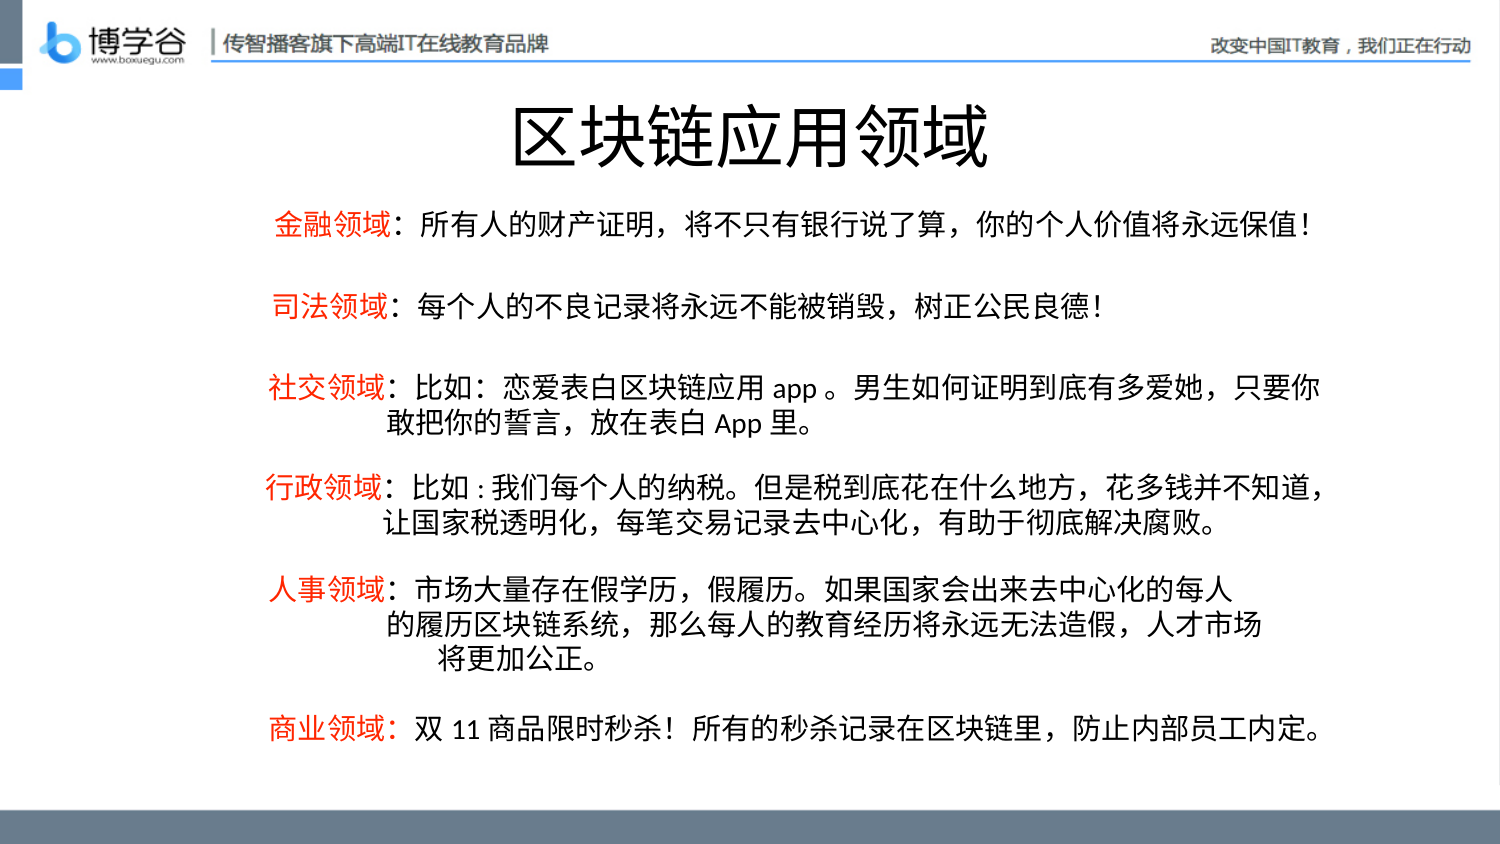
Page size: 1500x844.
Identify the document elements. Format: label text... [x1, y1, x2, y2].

picture [0, 0, 1500, 844]
text_box 社交领域：比如：恋爱表白区块链应用app。男生如何证明到底有多爱她，只要你 敢把你的誓言，放在表白App里。 [262, 361, 1400, 447]
text_box 司法领域：每个人的不良记录将永远不能被销毁，树正公民良德！ [265, 280, 1126, 331]
text_box 商业领域：双11商品限时秒杀！所有的秒杀记录在区块链里，防止内部员工内定。 [262, 703, 1342, 753]
text_box 人事领域：市场大量存在假学历，假履历。如果国家会出来去中心化的每人 的履历区块链系统，那么每人的教育经历将永远无法造假，人才市场 将更加公正。 [263, 563, 1270, 683]
text_box 区块链应用领域 [503, 86, 997, 184]
text_box 行政领域：比如:我们每个人的纳税。但是税到底花在什么地方，花多钱并不知道， 让国家税透明化，每笔交易记录去中心化，有助于彻底解决腐败。 [259, 462, 1346, 548]
text_box 金融领域：所有人的财产证明，将不只有银行说了算，你的个人价值将永远保值！ [268, 199, 1334, 249]
